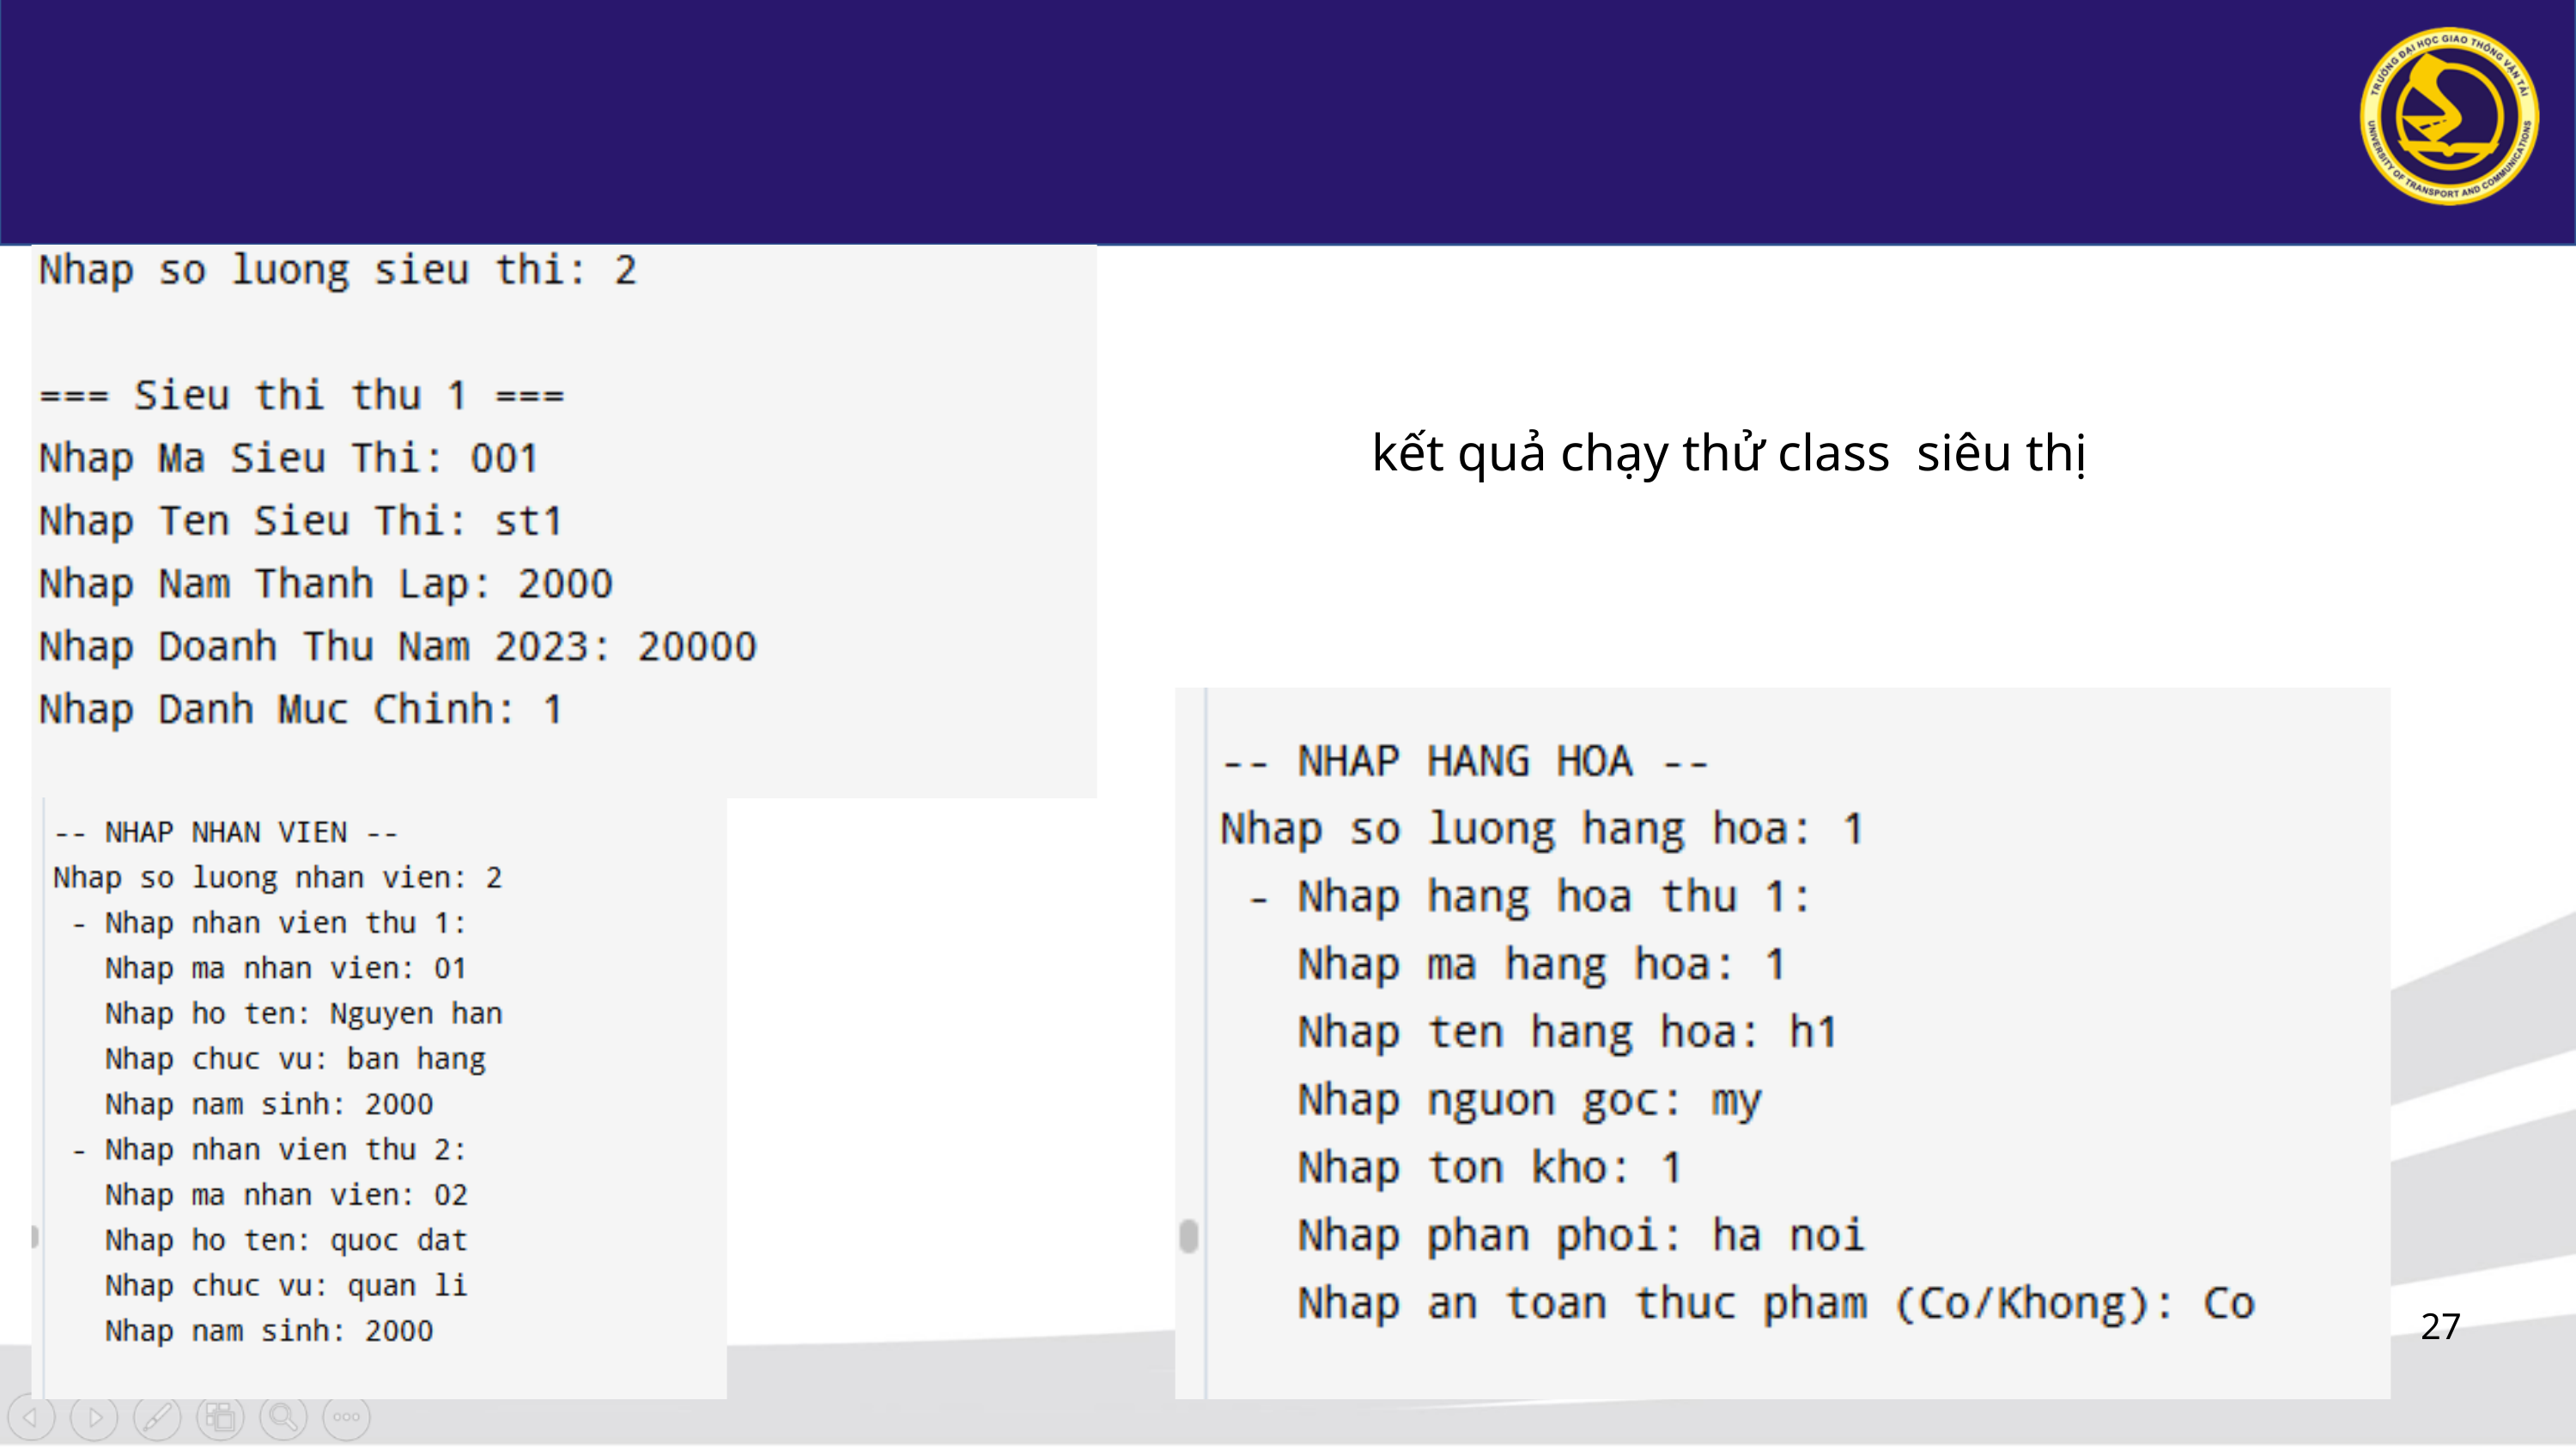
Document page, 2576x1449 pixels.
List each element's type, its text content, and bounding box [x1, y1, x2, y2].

text_box kết quả chạy thử class siêu thị [1254, 410, 2207, 482]
text_box [0, 0, 2576, 1449]
text_box 27 [2421, 1296, 2463, 1348]
text_box [1175, 688, 2391, 1399]
text_box [31, 797, 727, 1399]
text_box [31, 245, 1097, 798]
